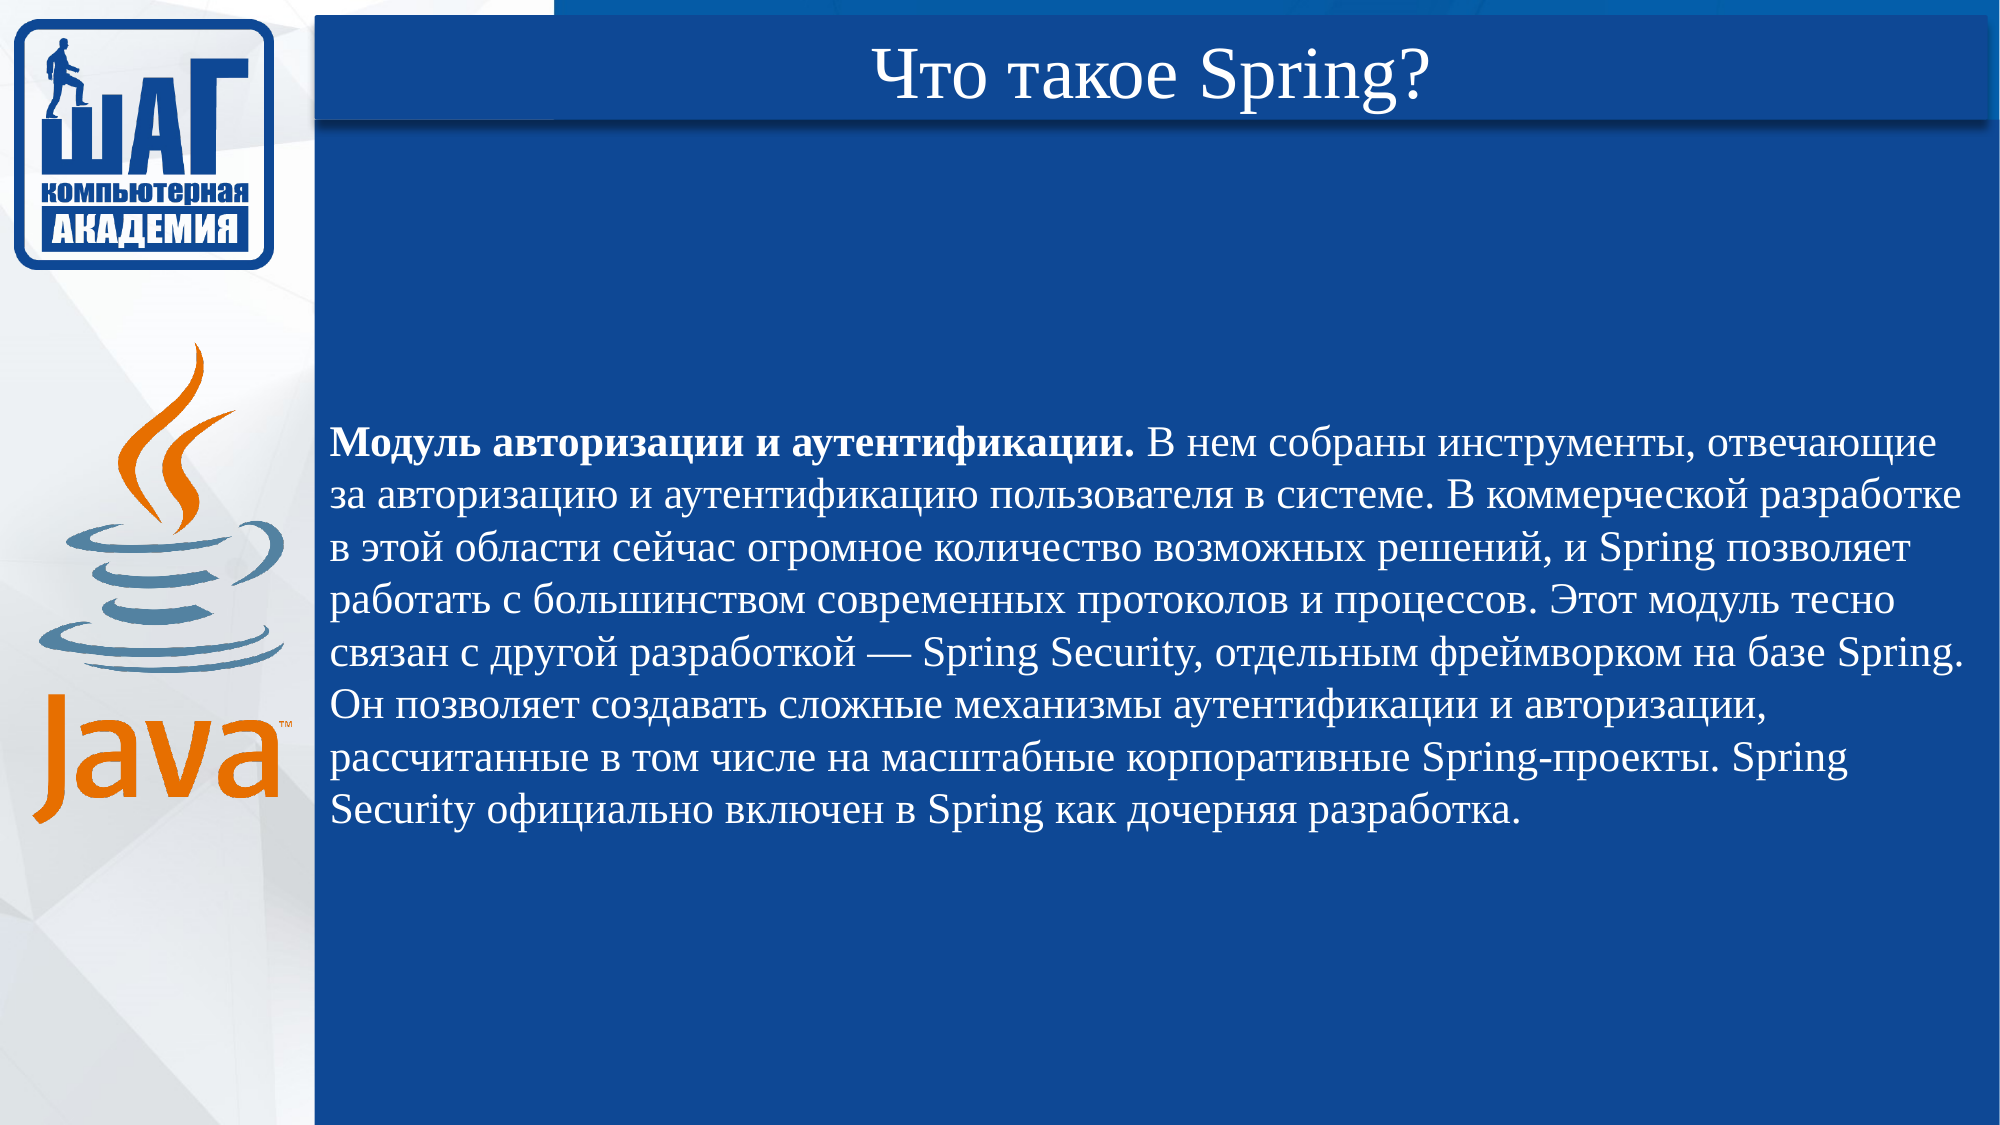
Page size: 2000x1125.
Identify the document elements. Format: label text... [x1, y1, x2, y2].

list Модуль авторизации и аутентификации. В нем собраны инструменты, отвечающие за авторизацию и аутентификацию пользователя в системе. В коммерческой разработке в этой области сейчас огромное количество возможных решений, и Spring позволяет работать с большинством современных протоколов и процессов. Этот модуль тесно связан с другой разработкой — Spring Security, отдельным фреймворком на базе Spring. Он позволяет создавать сложные механизмы аутентификации и авторизации, рассчитанные в том числе на масштабные корпоративные Spring-проекты. Spring Security официально включен в Spring как дочерняя разработка. [314, 119, 2000, 1125]
text_box Что такое Spring? [314, 15, 1988, 120]
picture [0, 0, 2000, 1125]
